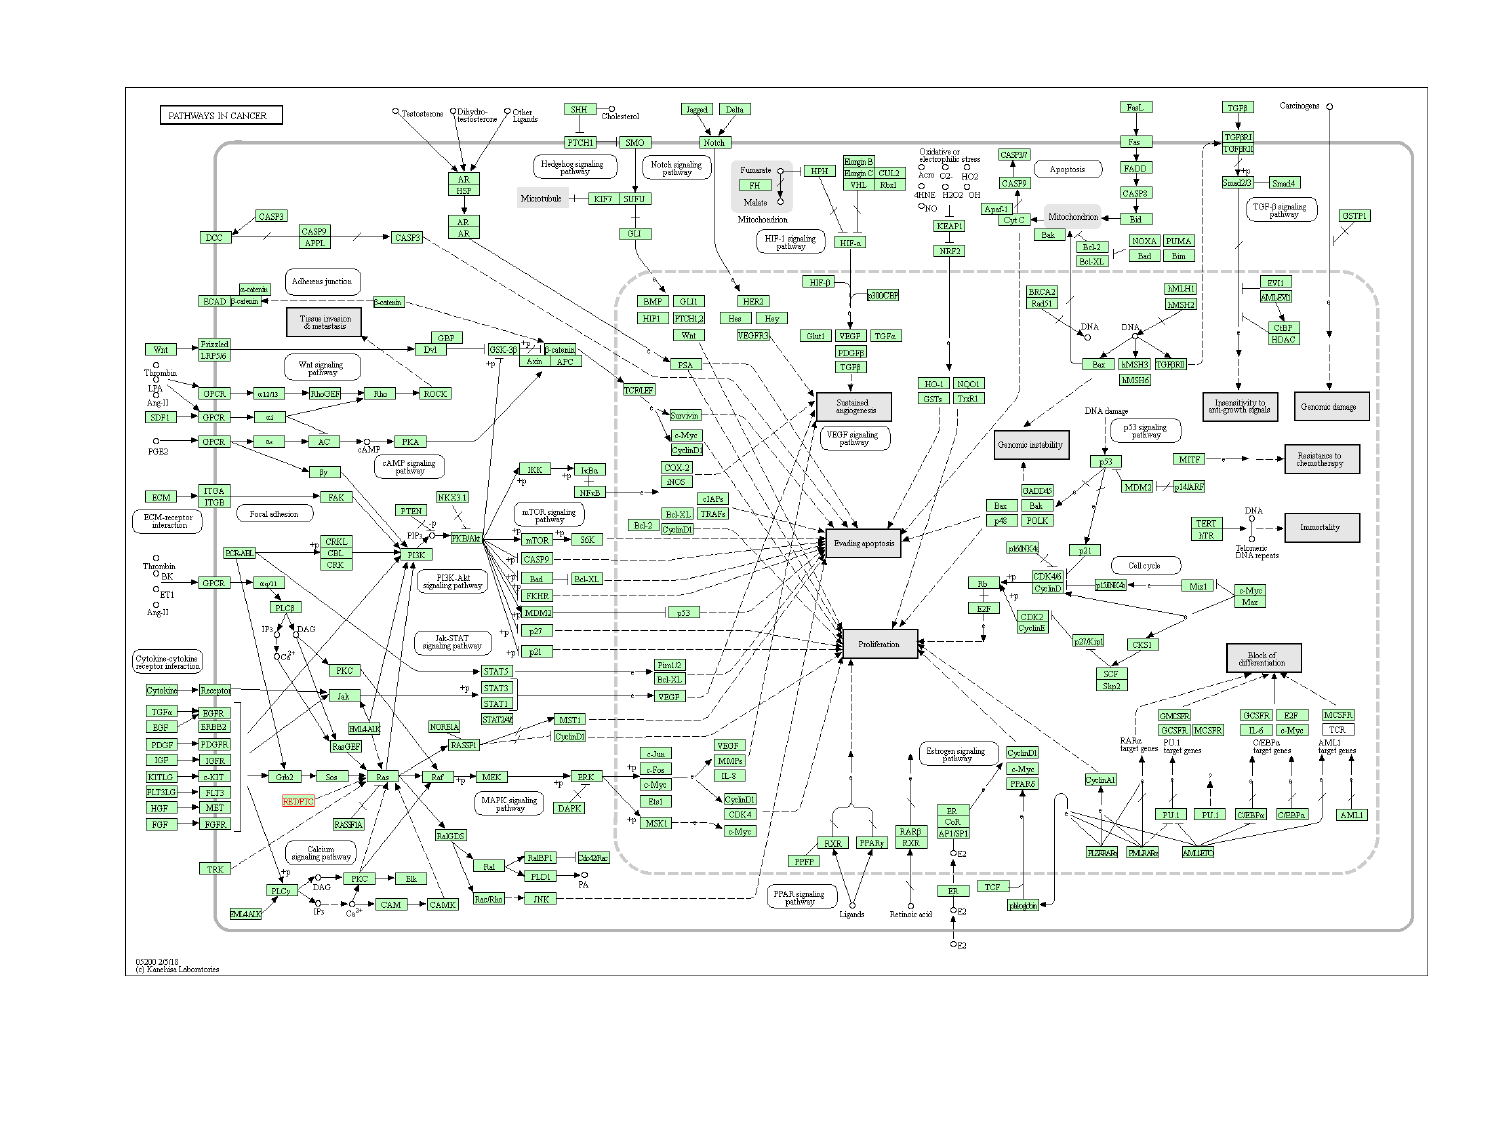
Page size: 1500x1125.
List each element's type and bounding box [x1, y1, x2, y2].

picture [124, 87, 1428, 976]
